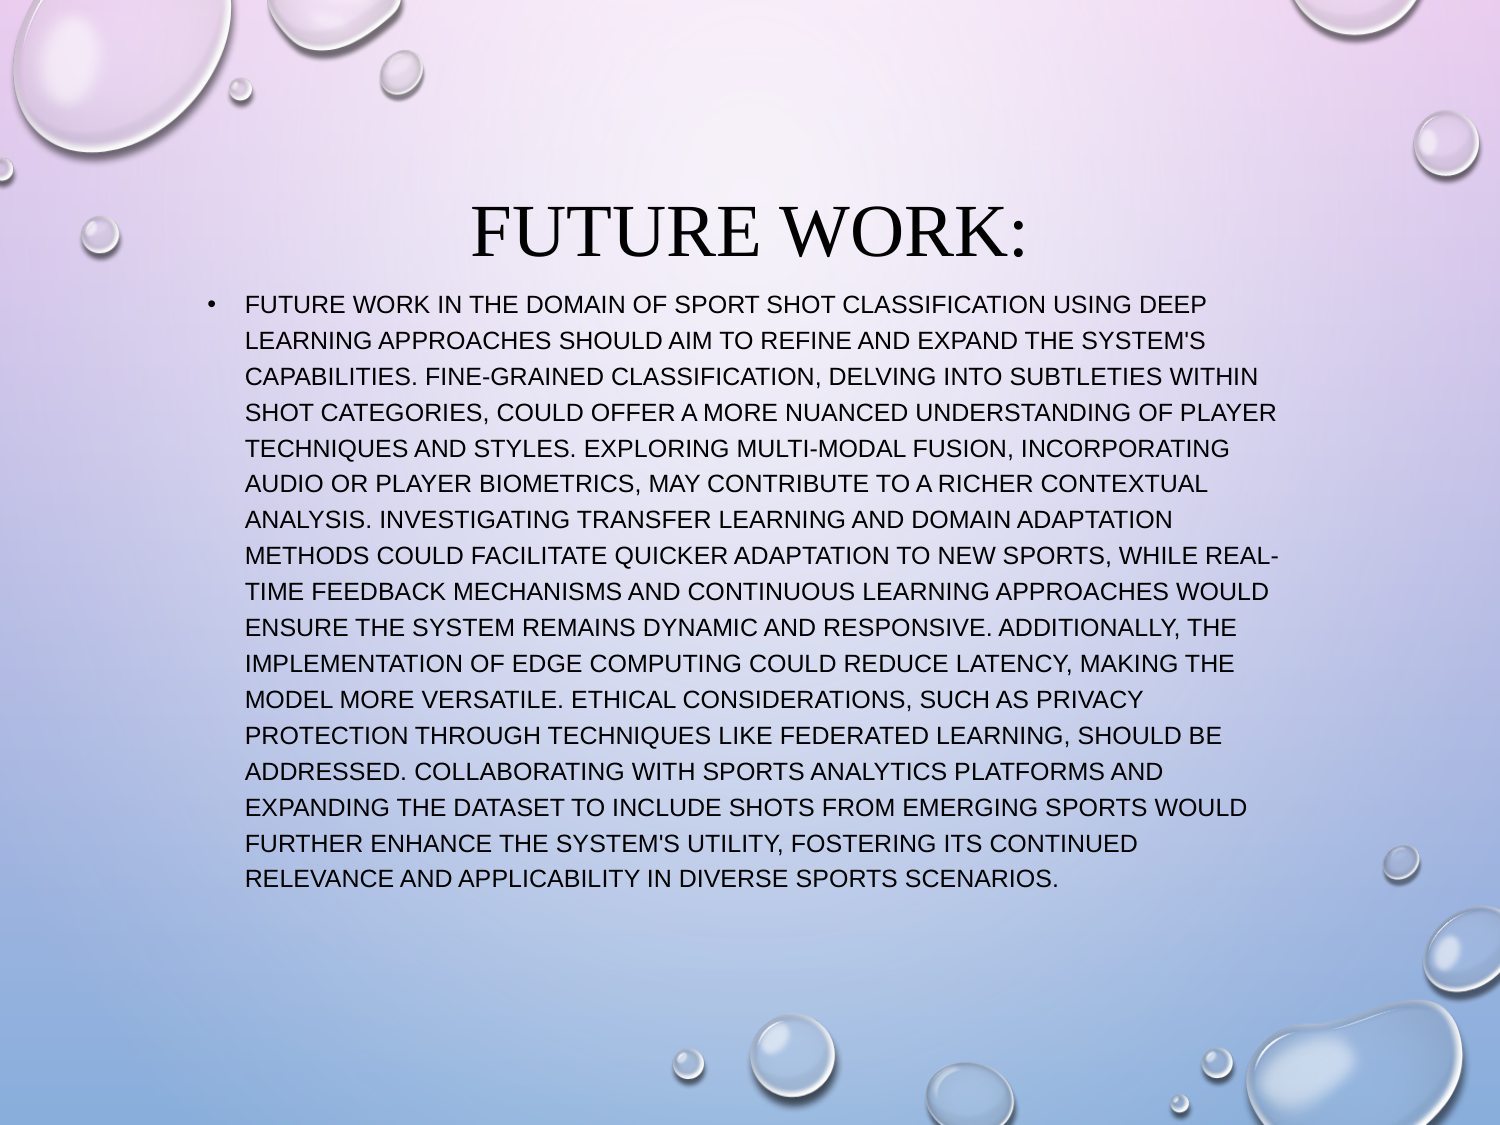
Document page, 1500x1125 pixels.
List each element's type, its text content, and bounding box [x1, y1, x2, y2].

title Future work: [112, 101, 1388, 364]
list Future work in the domain of sport shot classification using deep learning approaches should aim to refine and expand the system's capabilities. Fine-grained classification, delving into subtleties within shot categories, could offer a more nuanced understanding of player techniques and styles. Exploring multi-modal fusion, incorporating audio or player biometrics, may contribute to a richer contextual analysis. Investigating transfer learning and domain adaptation methods could facilitate quicker adaptation to new sports, while real-time feedback mechanisms and continuous learning approaches would ensure the system remains dynamic and responsive. Additionally, the implementation of edge computing could reduce latency, making the model more versatile. Ethical considerations, such as privacy protection through techniques like federated learning, should be addressed. Collaborating with sports analytics platforms and expanding the dataset to include shots from emerging sports would further enhance the system's utility, fostering its continued relevance and applicability in diverse sports scenarios. [192, 275, 1308, 862]
picture [0, 0, 1500, 1125]
